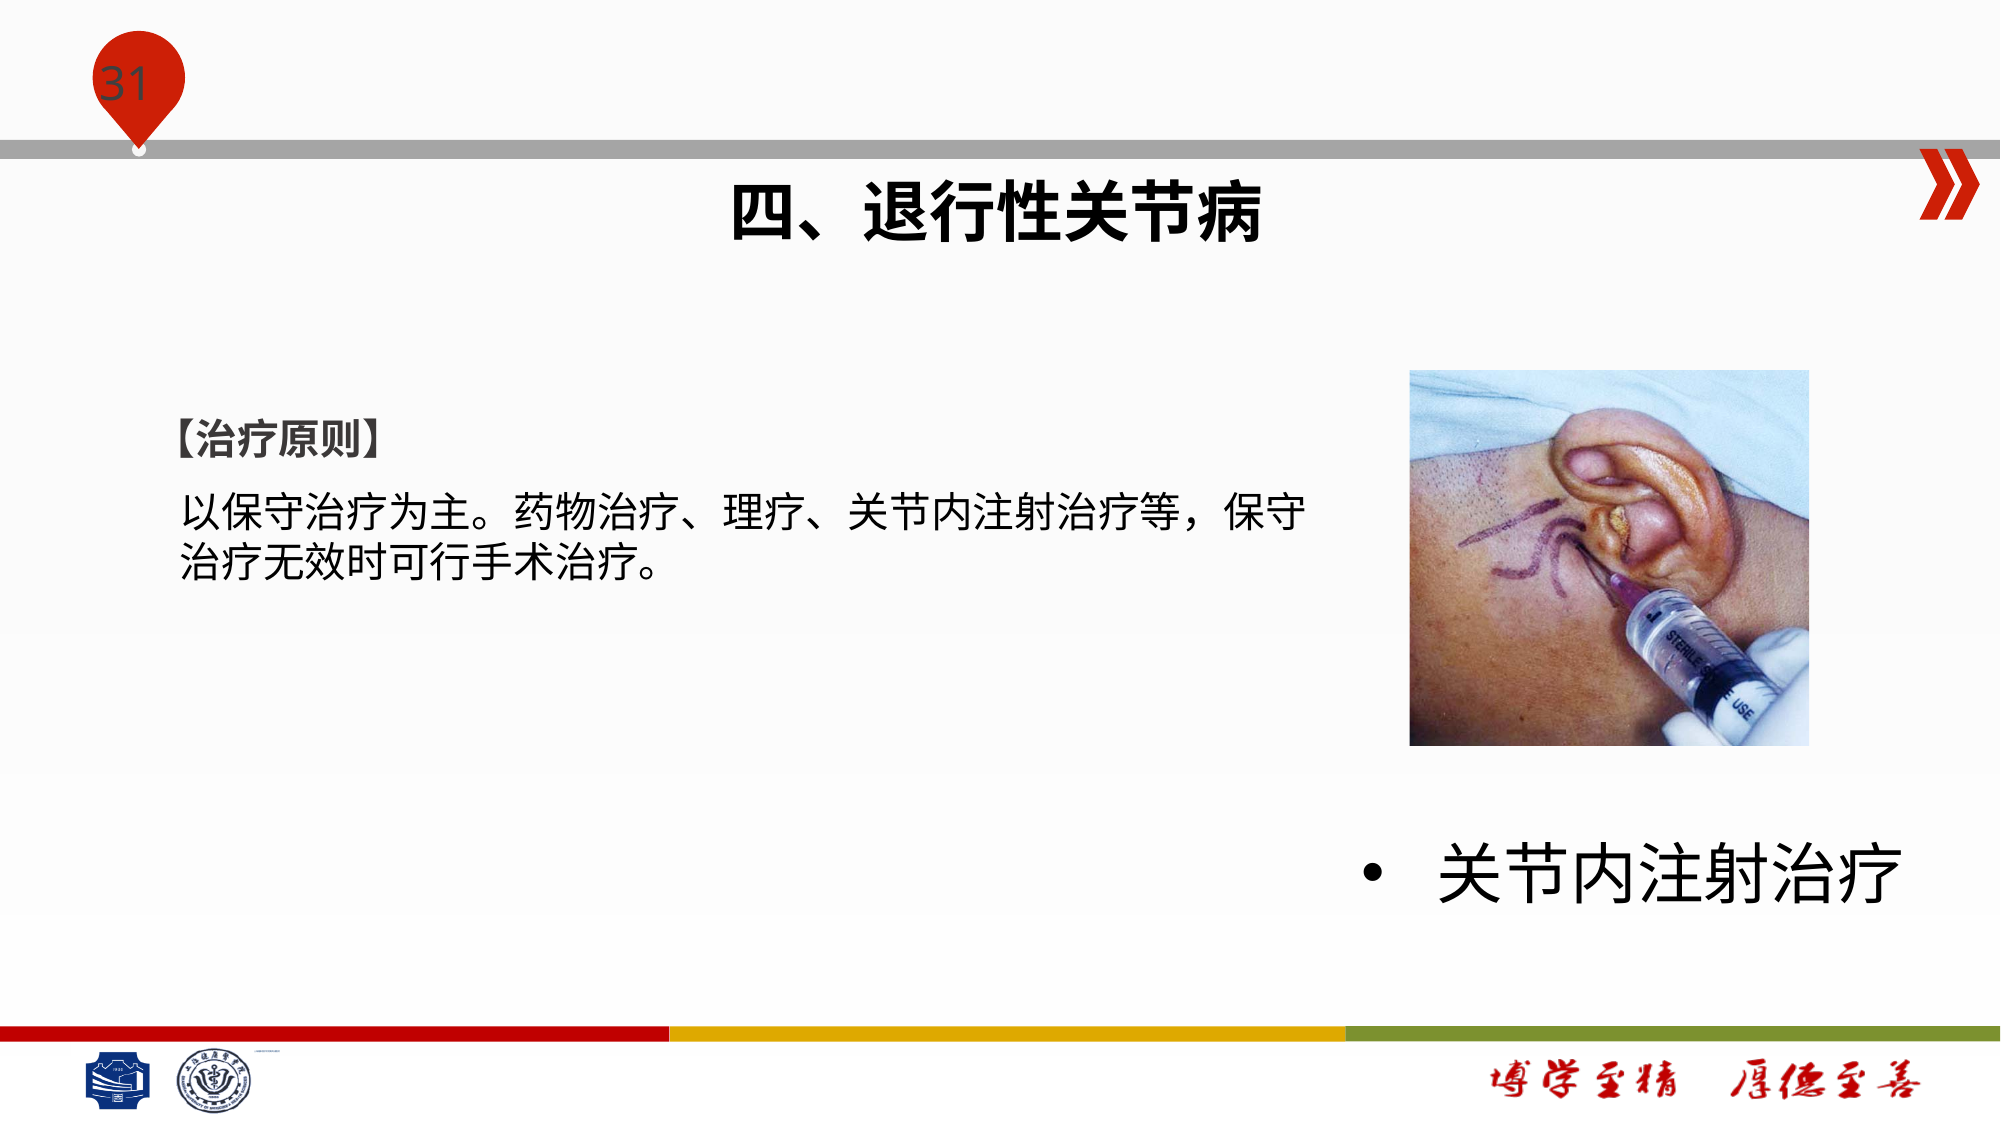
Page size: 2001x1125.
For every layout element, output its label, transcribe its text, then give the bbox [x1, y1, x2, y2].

text_box 【治疗原则】 [145, 394, 1404, 471]
text_box 四、退行性关节病 [714, 161, 1279, 257]
picture [70, 1042, 260, 1121]
text_box 以保守治疗为主。药物治疗、理疗、关节内注射治疗等，保守治疗无效时可行手术治疗。 [164, 478, 1347, 593]
list 关节内注射治疗 [1347, 824, 2000, 886]
picture [1458, 1043, 1955, 1124]
picture [1409, 369, 1810, 746]
